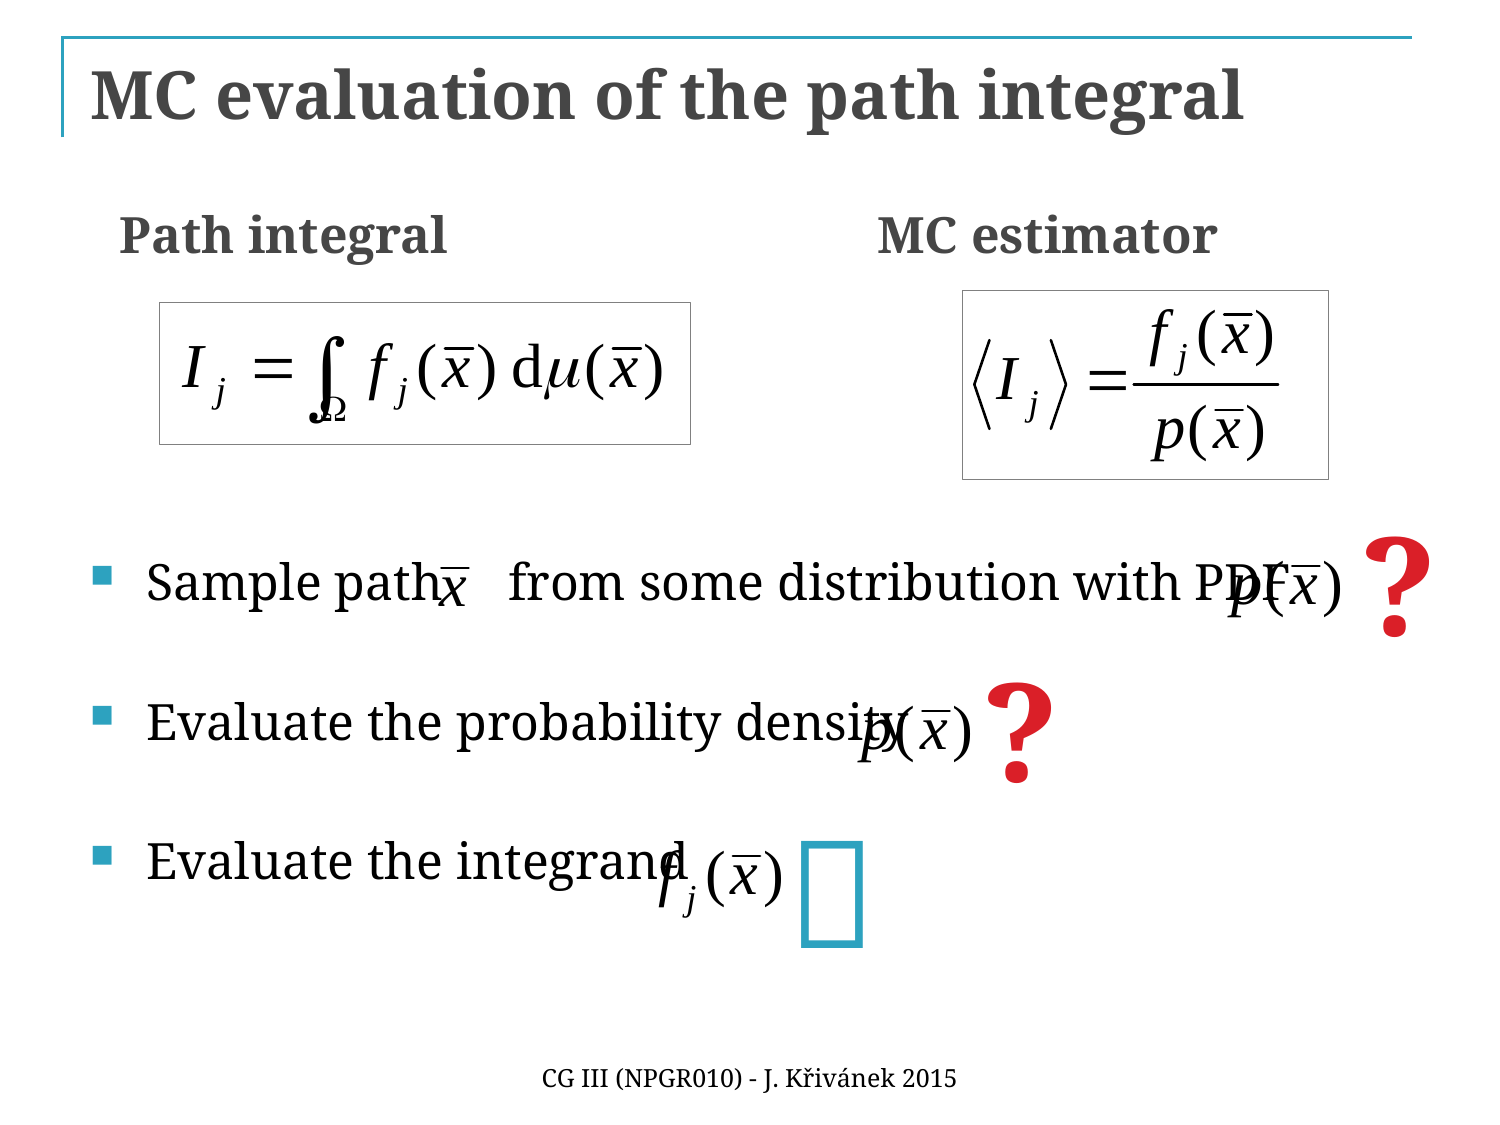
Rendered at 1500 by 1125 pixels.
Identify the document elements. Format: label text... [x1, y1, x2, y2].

text_box ? [968, 637, 1052, 818]
footer CG III (NPGR010) - J. Křivánek 2015 [512, 1024, 988, 1101]
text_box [426, 554, 485, 623]
list Sample path from some distribution with PDF Evaluate the probability density Evaluate the integrand [74, 262, 1426, 1006]
text_box Path integral [104, 196, 464, 271]
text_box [170, 314, 677, 435]
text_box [637, 831, 794, 932]
text_box [157, 301, 693, 446]
text_box ? [1346, 491, 1430, 672]
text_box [844, 692, 986, 776]
title MC evaluation of the path integral [74, 45, 1426, 233]
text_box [856, 196, 1330, 481]
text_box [1214, 547, 1355, 631]
text_box  [773, 790, 903, 986]
